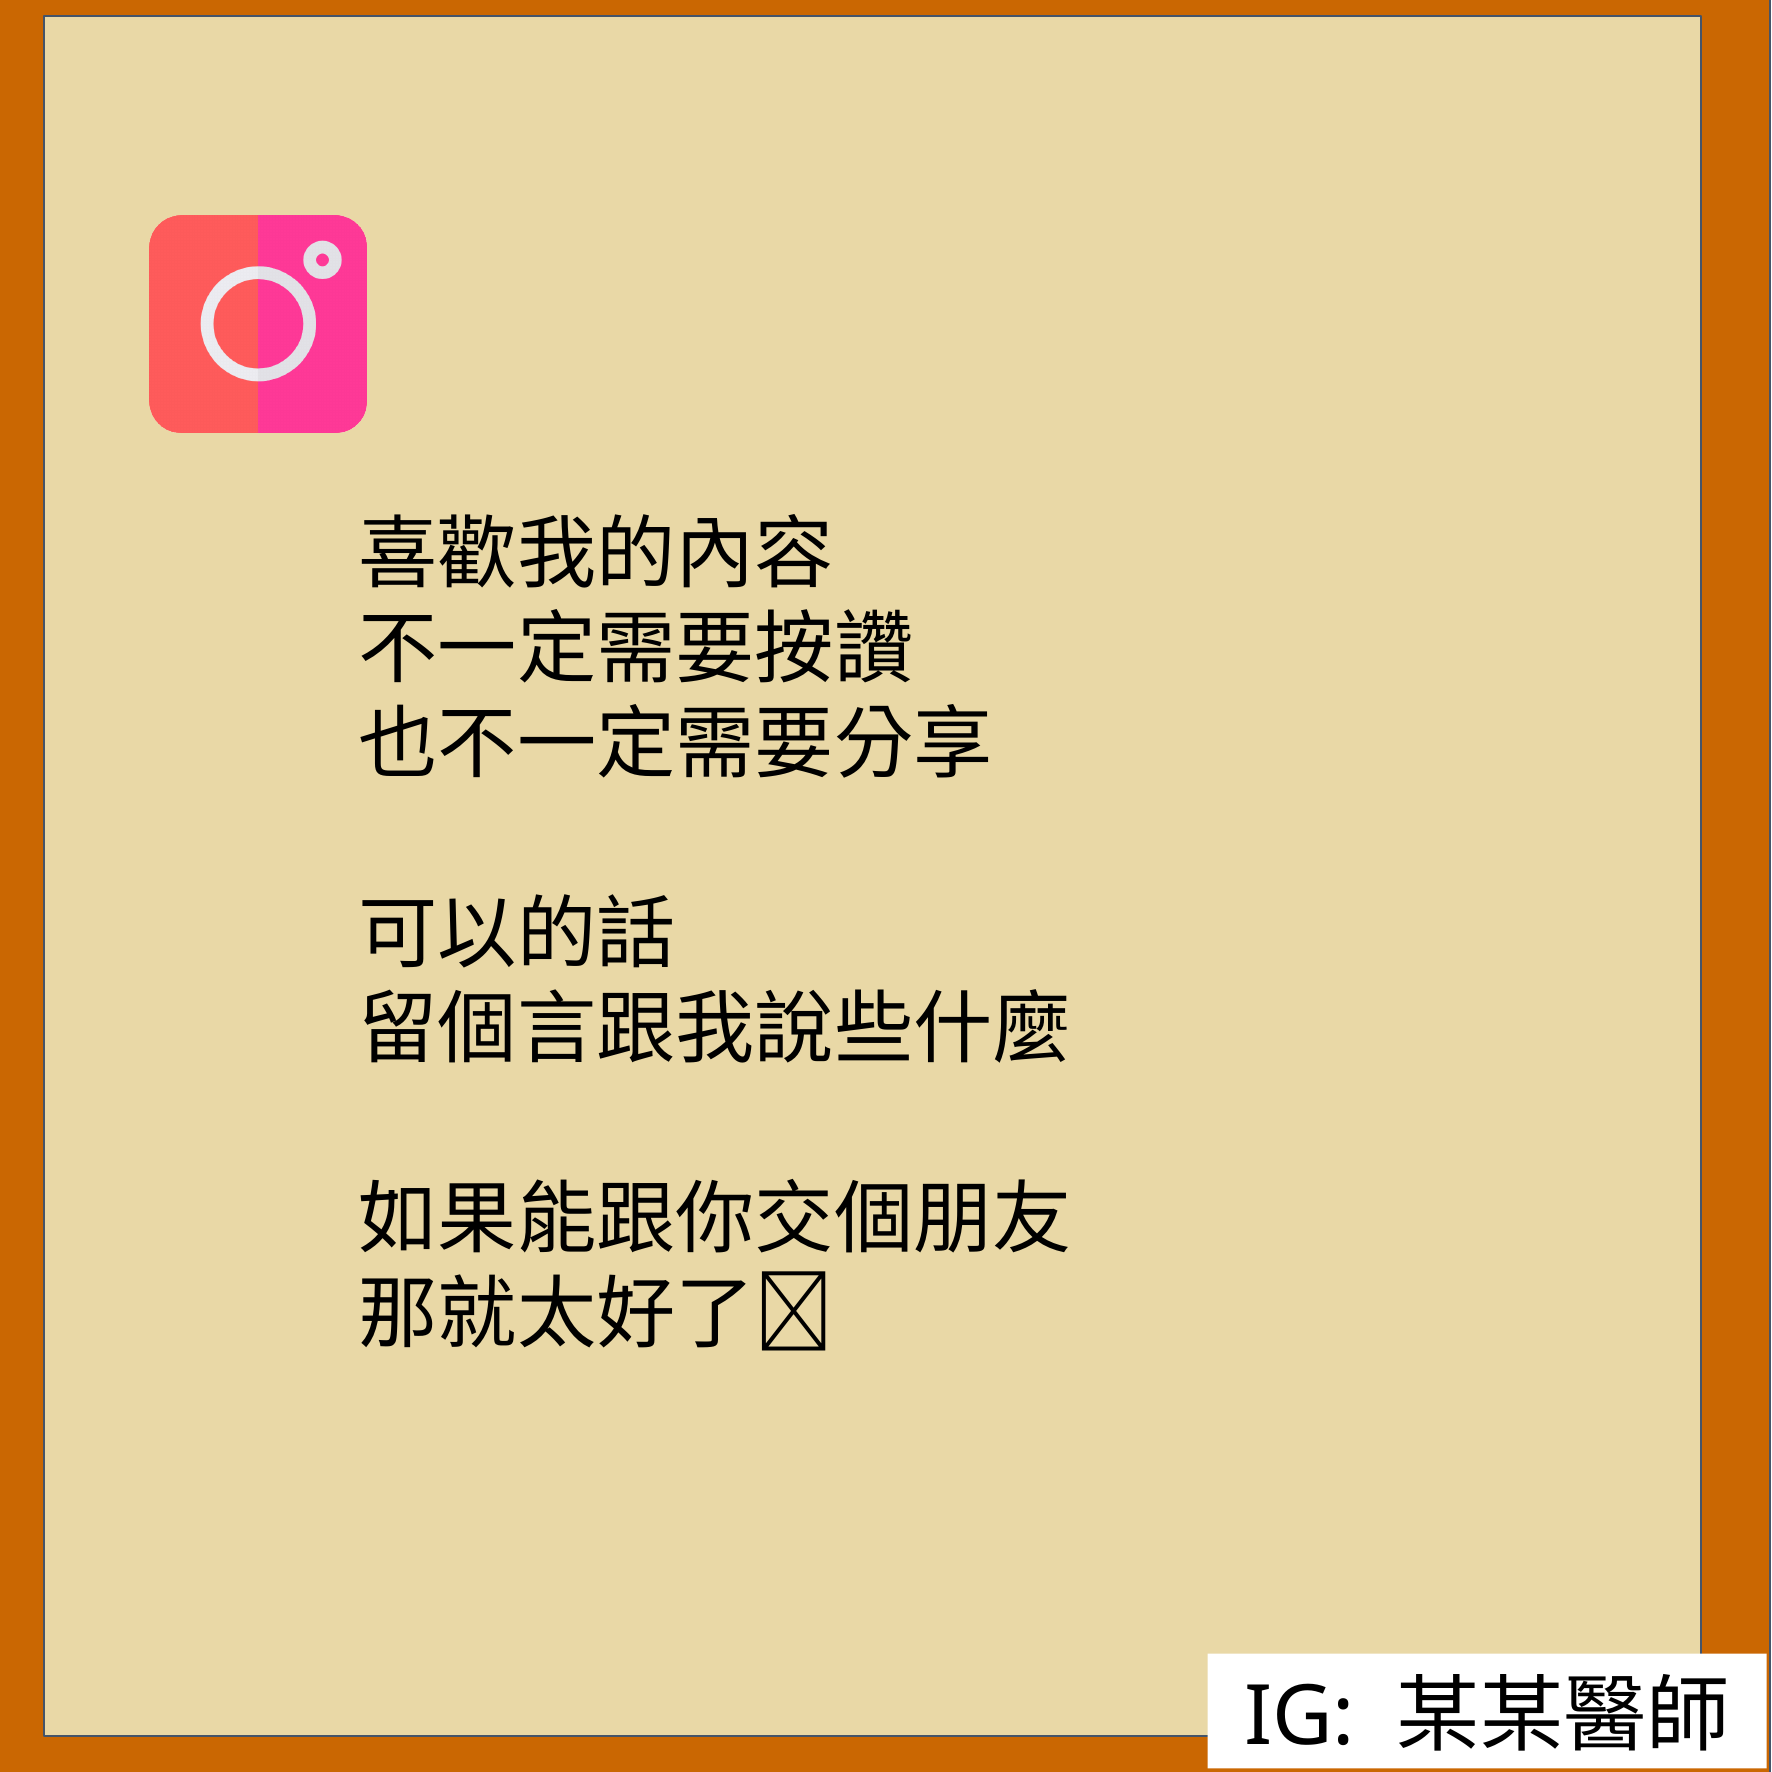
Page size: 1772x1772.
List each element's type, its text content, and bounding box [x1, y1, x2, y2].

text_box [44, 15, 1701, 1737]
text_box 喜歡我的內容 不一定需要按讚 也不一定需要分享 可以的話 留個言跟我說些什麼 如果能跟你交個朋友 那就太好了 [343, 486, 1772, 1373]
text_box [0, 0, 1770, 1772]
text_box IG: 某某醫師 [1207, 1653, 1767, 1769]
picture [149, 215, 368, 433]
